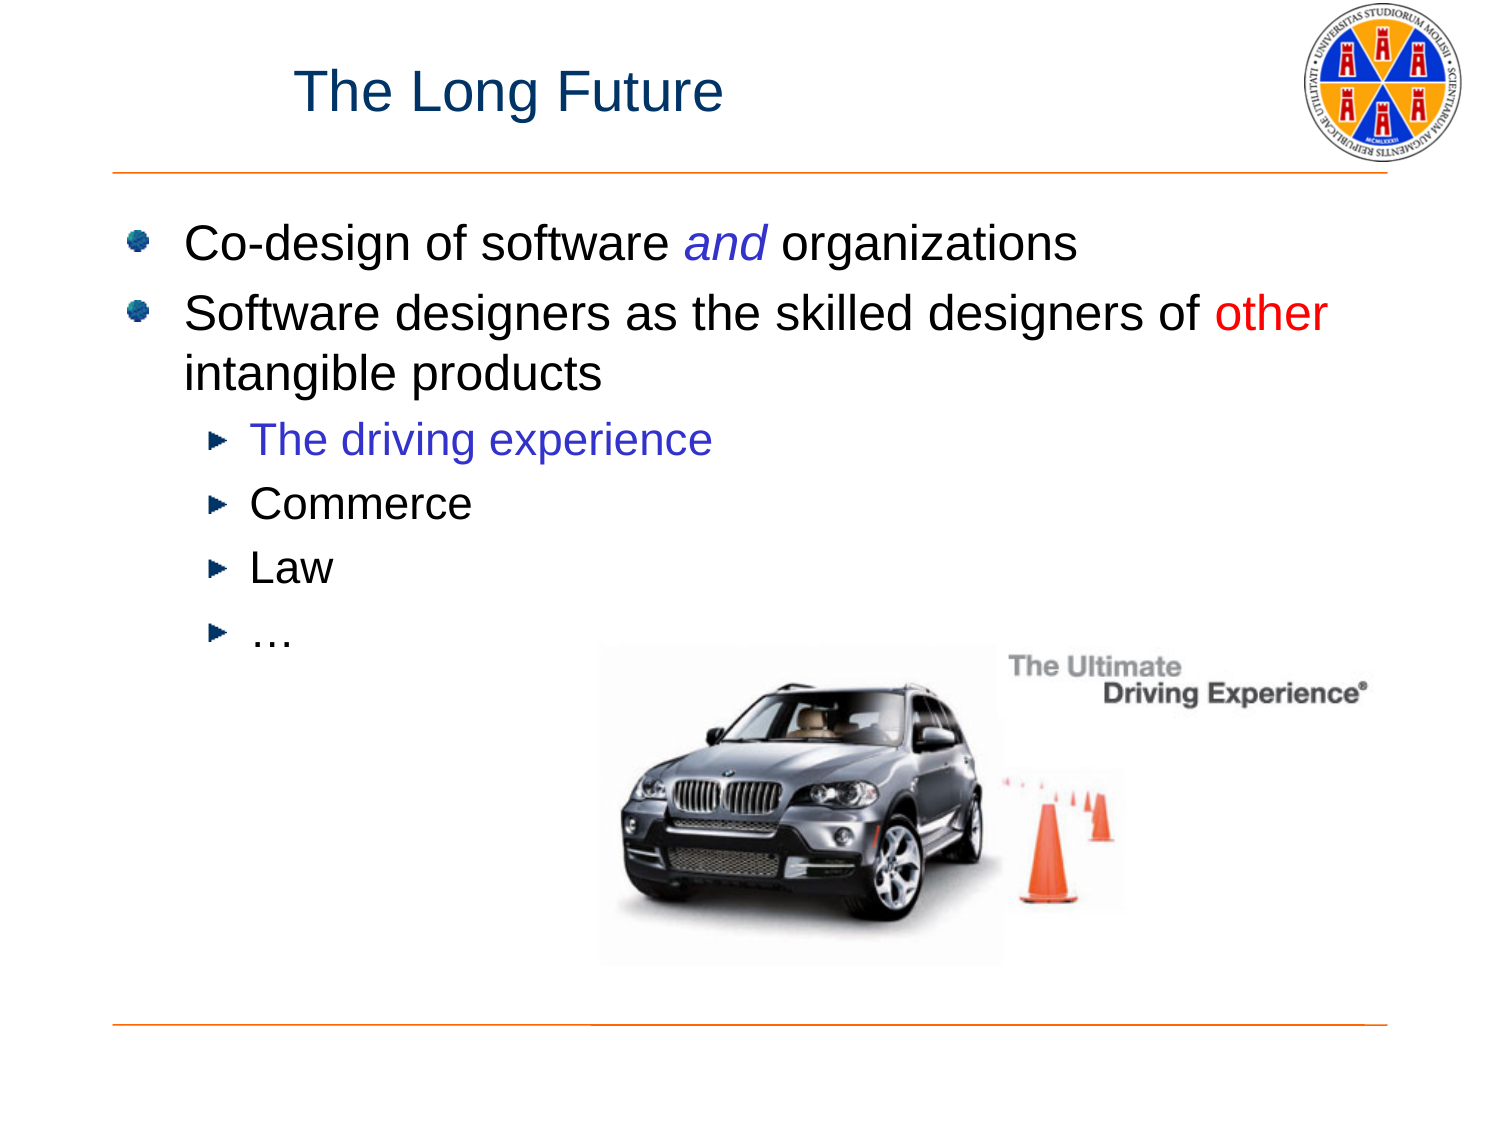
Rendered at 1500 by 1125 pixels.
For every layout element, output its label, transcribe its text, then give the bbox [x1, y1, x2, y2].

title The Long Future [278, 18, 1211, 157]
picture [127, 230, 149, 252]
picture [127, 300, 149, 322]
picture [1269, 0, 1500, 166]
picture [202, 617, 227, 642]
picture [549, 612, 1404, 966]
list Co-design of software and organizations Software designers as the skilled designers of other intangible products The driving experience Commerce Law … [112, 203, 1388, 988]
picture [202, 553, 227, 578]
picture [202, 489, 227, 514]
picture [202, 425, 227, 450]
